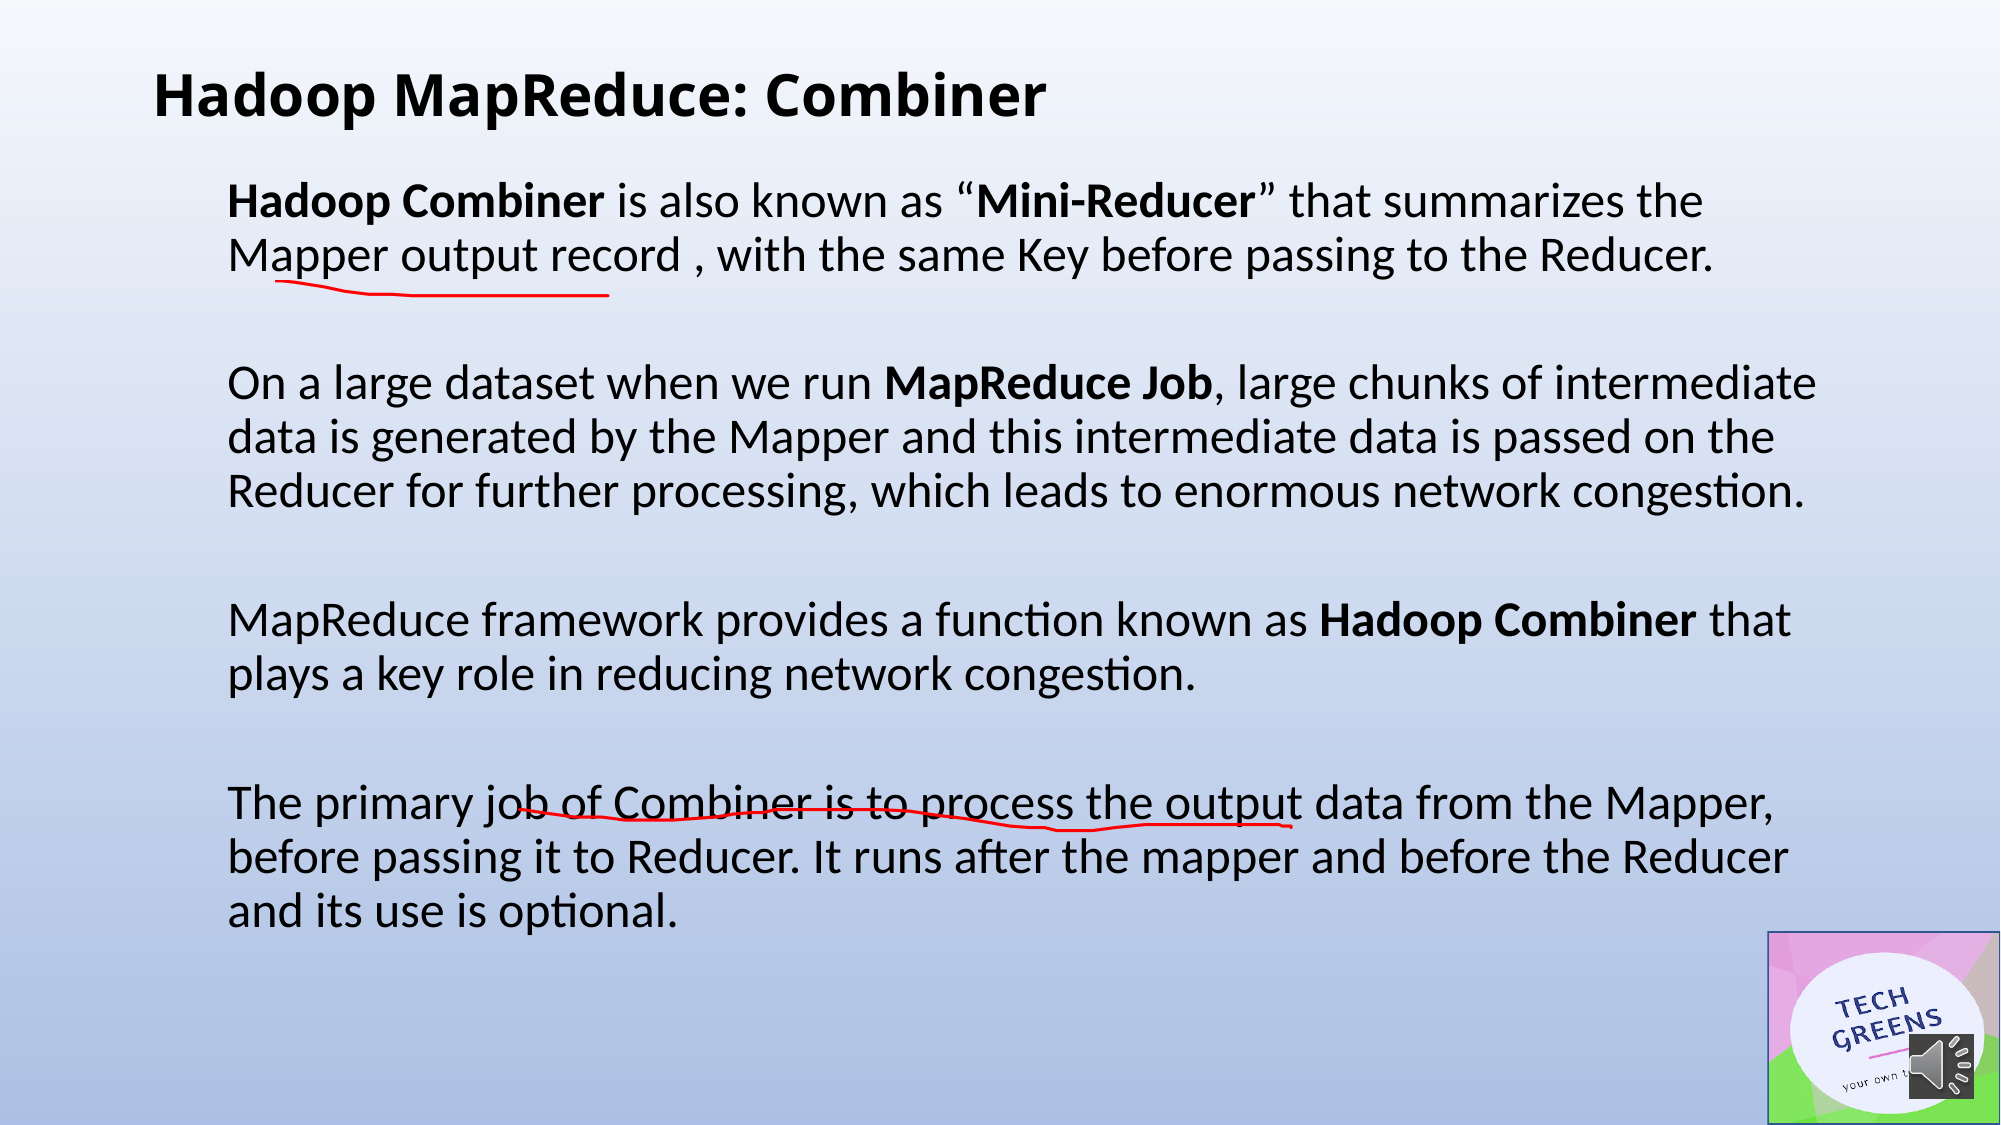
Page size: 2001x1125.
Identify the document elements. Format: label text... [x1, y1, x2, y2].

picture [1769, 933, 1999, 1123]
title Hadoop MapReduce: Combiner [137, 59, 1863, 135]
picture [275, 280, 1302, 842]
list Hadoop Combiner is also known as “Mini-Reducer” that summarizes the Mapper output record , with the same Key before passing to the Reducer. On a large dataset when we run MapReduce Job, large chunks of intermediate data is generated by the Mapper and this intermediate data is passed on the Reducer for further processing, which leads to enormous network congestion. MapReduce framework provides a function known as Hadoop Combiner that plays a key role in reducing network congestion. The primary job of Combiner is to process the output data from the Mapper, before passing it to Reducer. It runs after the mapper and before the Reducer and its use is optional. [137, 166, 1863, 1014]
